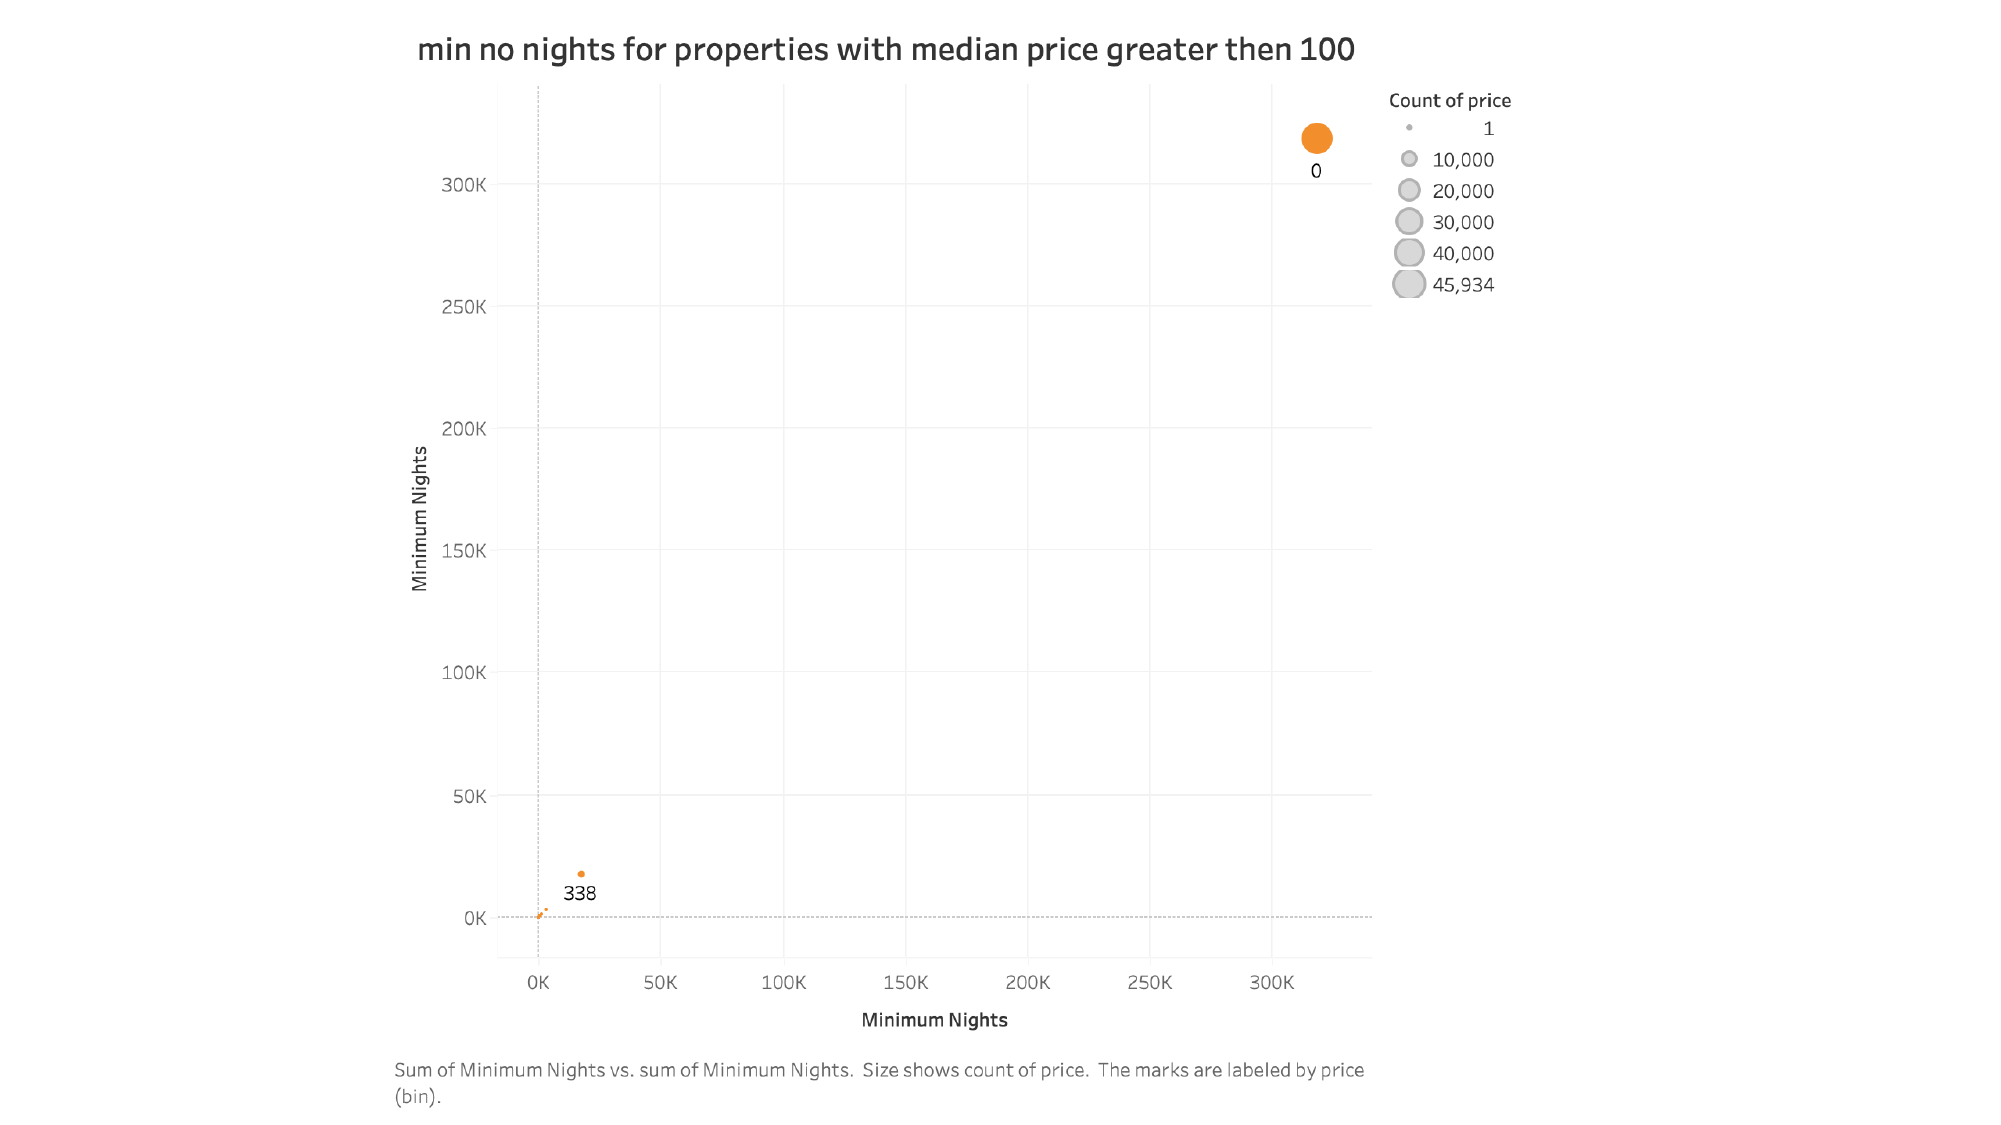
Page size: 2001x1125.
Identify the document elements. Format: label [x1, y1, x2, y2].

picture [394, 16, 1606, 1109]
